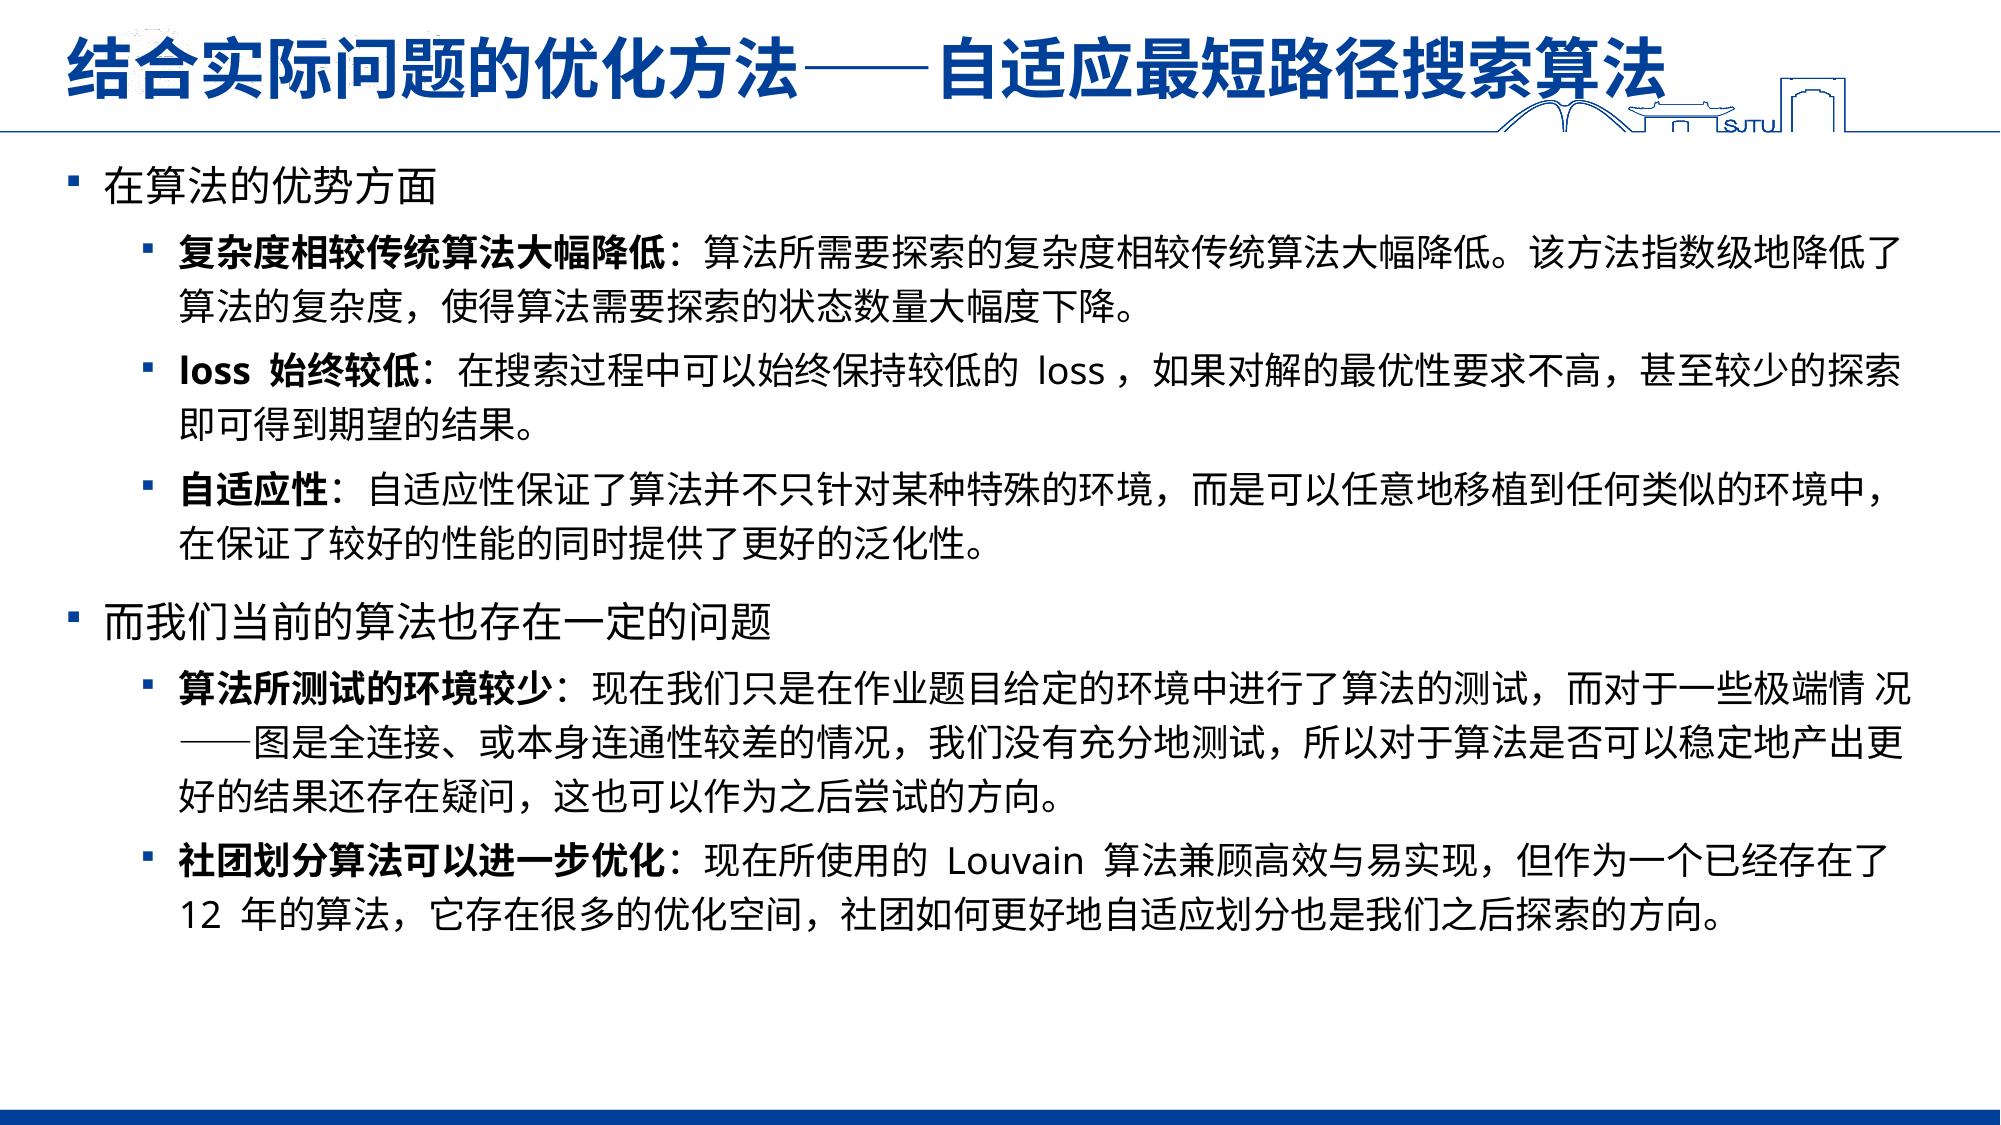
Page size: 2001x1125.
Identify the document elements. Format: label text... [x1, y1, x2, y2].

title 结合实际问题的优化方法——自适应最短路径搜索算法 [51, 25, 1940, 120]
list 在算法的优势方面 复杂度相较传统算法大幅降低：算法所需要探索的复杂度相较传统算法大幅降低。该方法指数级地降低了算法的复杂度，使得算法需要探索的状态数量大幅度下降。 loss 始终较低：在搜索过程中可以始终保持较低的 loss，如果对解的最优性要求不高，甚至较少的探索即可得到期望的结果。 自适应性：自适应性保证了算法并不只针对某种特殊的环境，而是可以任意地移植到任何类似的环境中， 在保证了较好的性能的同时提供了更好的泛化性。 而我们当前的算法也存在一定的问题 算法所测试的环境较少：现在我们只是在作业题目给定的环境中进行了算法的测试，而对于一些极端情 况——图是全连接、或本身连通性较差的情况，我们没有充分地测试，所以对于算法是否可以稳定地产出更好的结果还存在疑问，这也可以作为之后尝试的方向。 社团划分算法可以进一步优化：现在所使用的 Louvain 算法兼顾高效与易实现，但作为一个已经存在了 12 年的算法，它存在很多的优化空间，社团如何更好地自适应划分也是我们之后探索的方向。 [51, 142, 1940, 1094]
